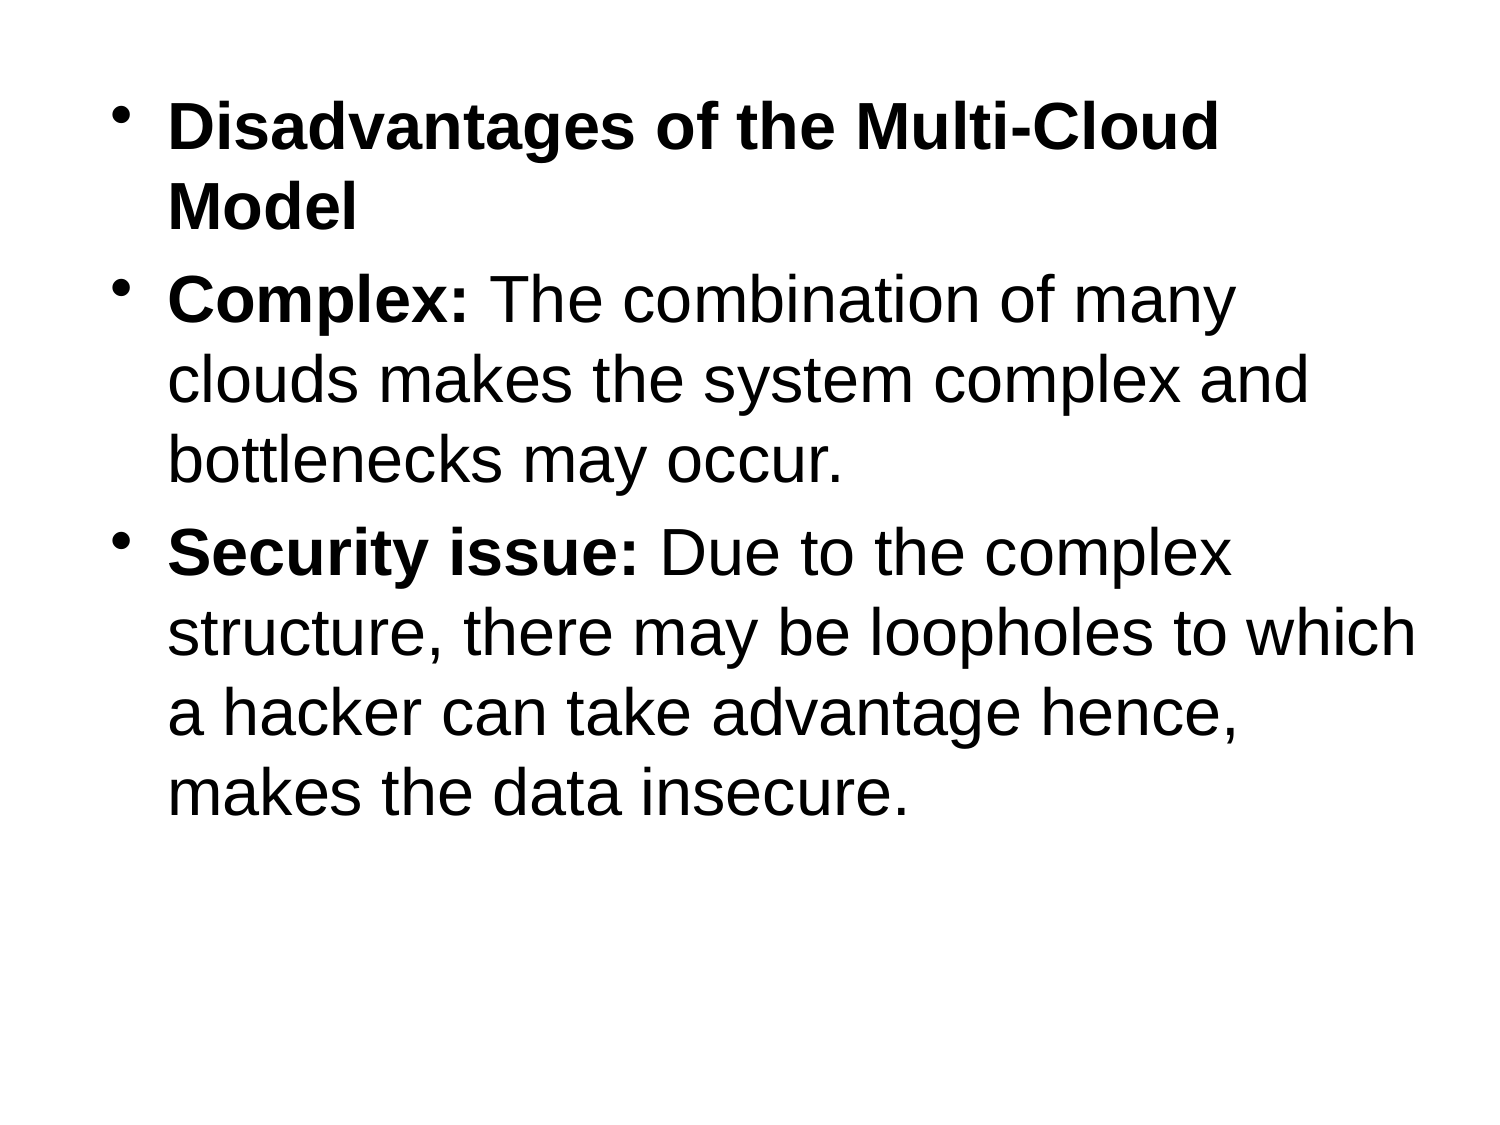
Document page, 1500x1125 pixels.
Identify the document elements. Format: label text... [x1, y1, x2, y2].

list Disadvantages of the Multi-Cloud Model Complex: The combination of many clouds makes the system complex and bottlenecks may occur. Security issue: Due to the complex structure, there may be loopholes to which a hacker can take advantage hence, makes the data insecure. [95, 75, 1446, 818]
